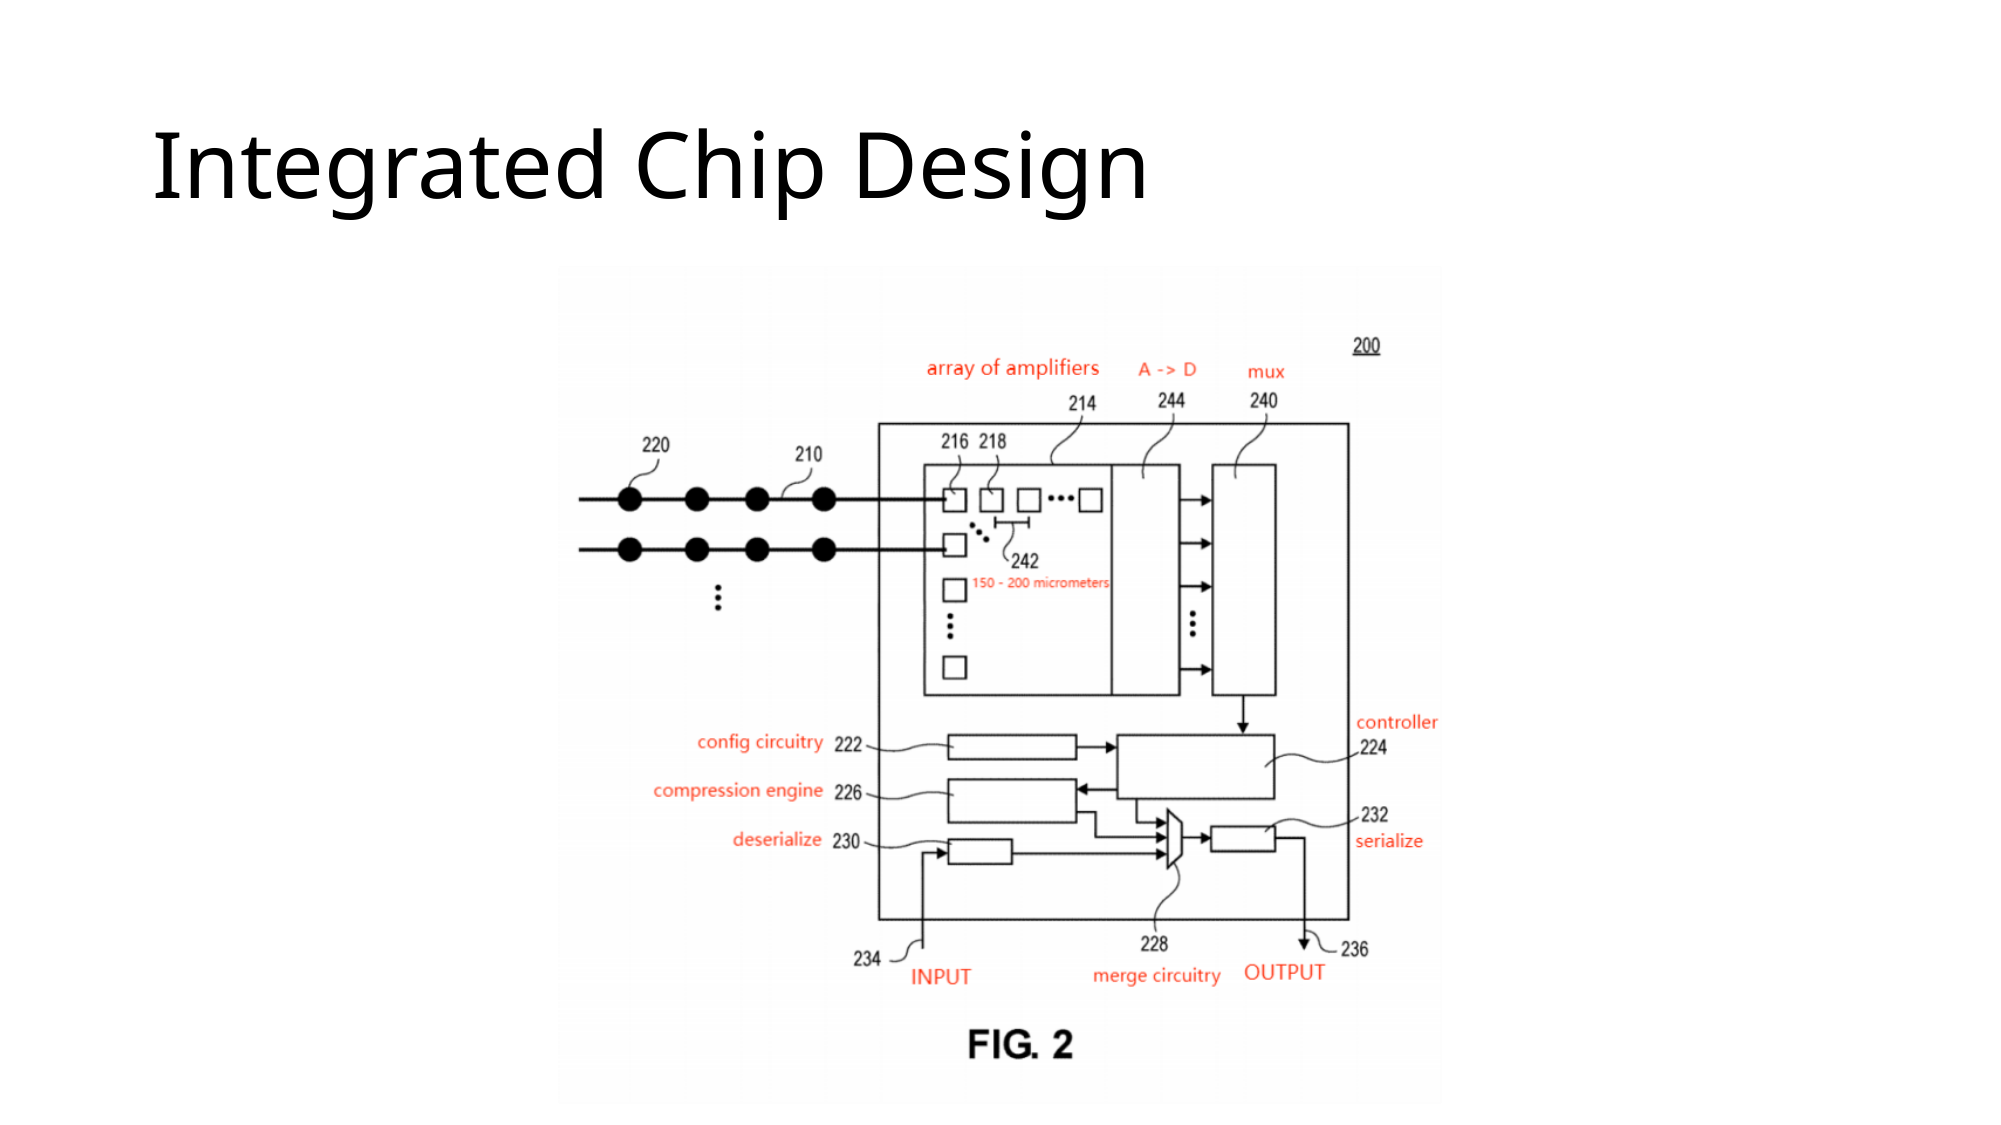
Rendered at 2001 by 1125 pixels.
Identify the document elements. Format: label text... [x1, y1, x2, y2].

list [557, 266, 1442, 1104]
title Integrated Chip Design [137, 59, 1863, 278]
